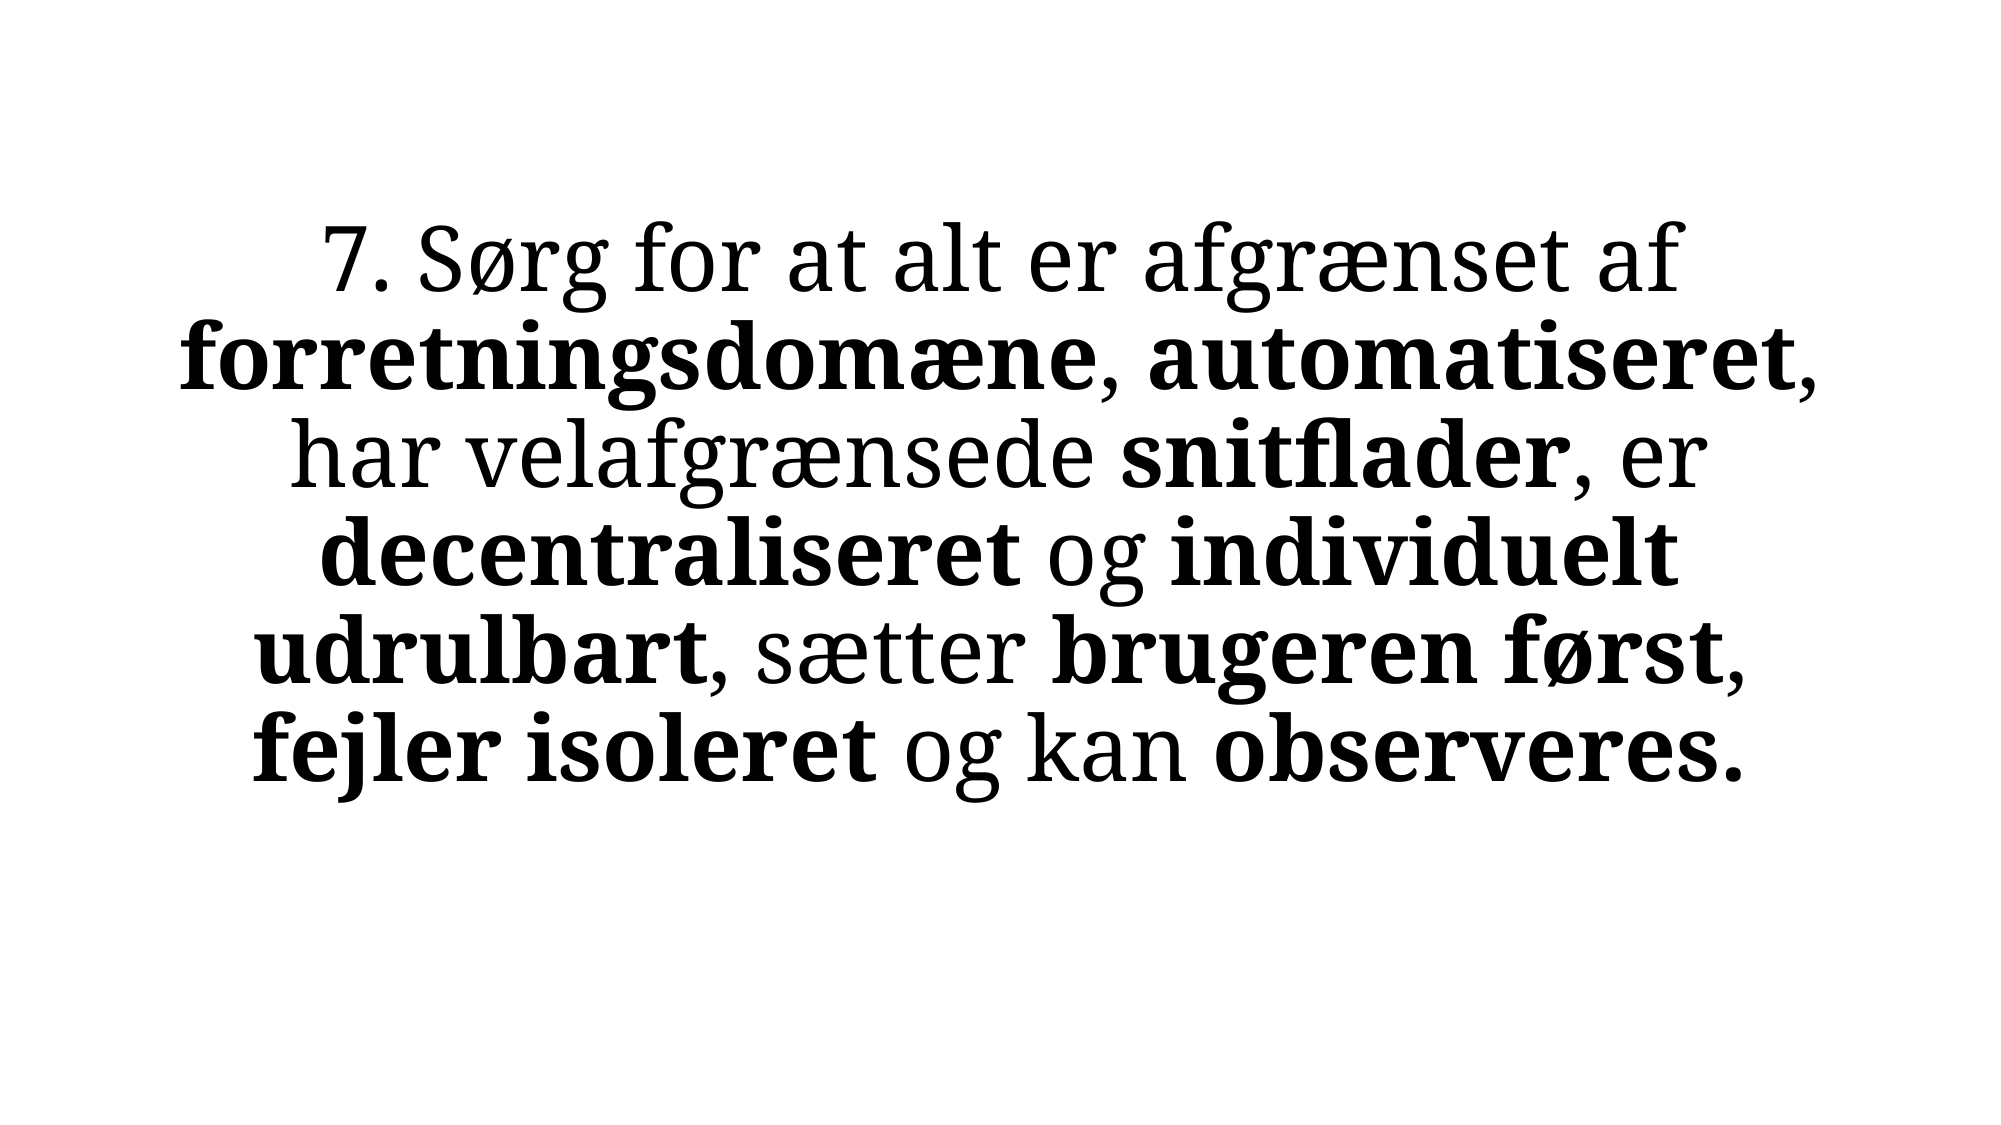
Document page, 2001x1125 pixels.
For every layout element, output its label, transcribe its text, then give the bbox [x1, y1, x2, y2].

list 7. Sørg for at alt er afgrænset af forretningsdomæne, automatiseret, har velafgrænsede snitflader, er decentraliseret og individuelt udrulbart, sætter brugeren først, fejler isoleret og kan observeres. [137, 205, 1863, 920]
